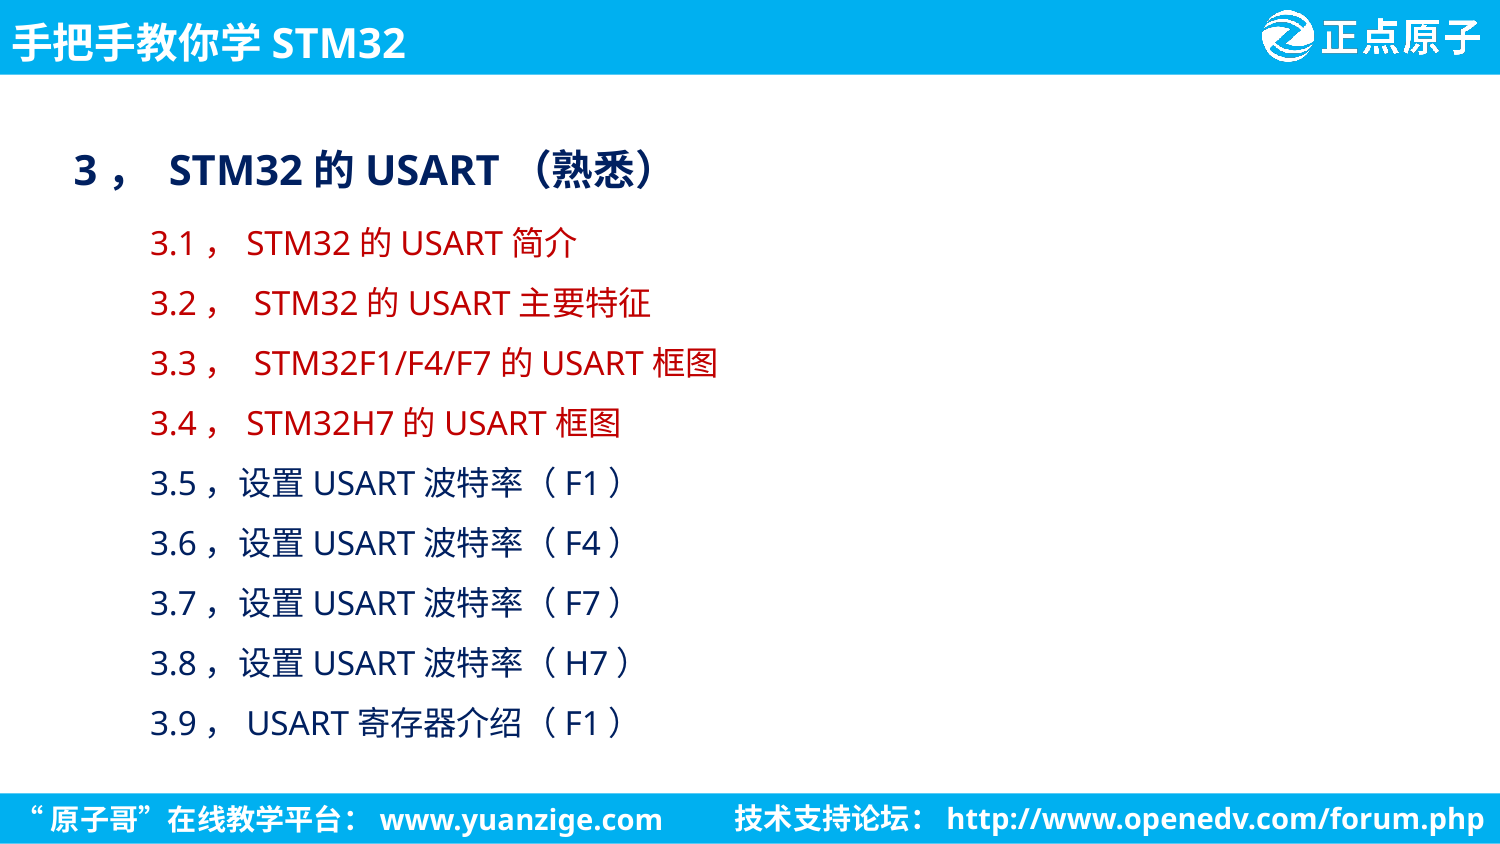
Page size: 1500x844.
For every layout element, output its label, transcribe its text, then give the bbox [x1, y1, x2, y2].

picture [1412, 45, 1418, 52]
text_box [0, 0, 1500, 76]
text_box 手把手教你学STM32 [0, 0, 967, 75]
picture [1446, 21, 1479, 54]
picture [1368, 19, 1396, 42]
text_box “原子哥”在线教学平台：www.yuanzige.com [0, 793, 883, 844]
picture [1263, 27, 1301, 61]
picture [1323, 21, 1357, 53]
text_box 3， STM32的USART（熟悉） [66, 114, 732, 198]
text_box 技术支持论坛：http://www.openedv.com/forum.php [544, 793, 1500, 843]
picture [1391, 46, 1397, 53]
text_box 3.1，STM32的USART简介 3.2， STM32的USART主要特征 3.3， STM32F1/F4/F7的USART框图 3.4，STM32H7的USART框图 3.5，设置USART波特率（F1） 3.6，设置USART波特率（F4） 3.7，设置USART波特率（F7） 3.8，设置USART波特率（H7） 3.9，USART寄存器介绍（F1） [142, 198, 883, 746]
picture [1431, 45, 1438, 51]
picture [1276, 45, 1301, 53]
picture [1273, 11, 1314, 45]
picture [1405, 21, 1438, 54]
